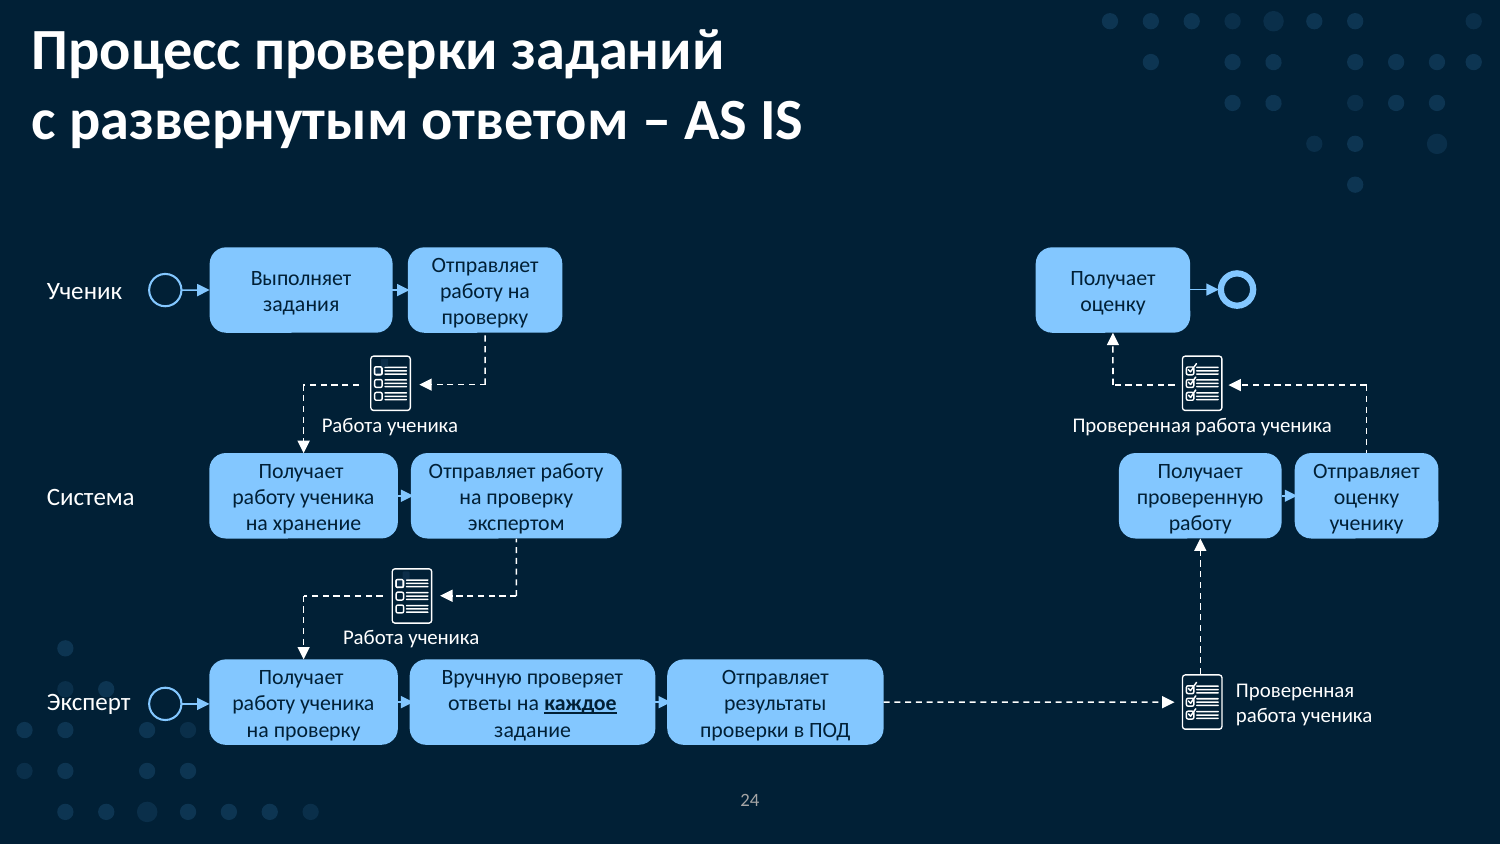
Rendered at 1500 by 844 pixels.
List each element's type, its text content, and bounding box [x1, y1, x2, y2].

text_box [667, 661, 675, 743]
text_box Ученик [31, 267, 139, 313]
text_box [1220, 273, 1254, 306]
text_box Отправляет оценку ученику [1294, 453, 1439, 539]
slide_number ‹#› [675, 313, 825, 818]
text_box Проверенная работа ученика [1056, 404, 1348, 445]
text_box Получает проверенную работу [1118, 453, 1282, 539]
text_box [369, 355, 412, 412]
text_box Отправляет работу на проверку экспертом [410, 453, 622, 539]
text_box Система [31, 473, 151, 518]
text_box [1181, 355, 1223, 412]
text_box Отправляет работу на проверку [407, 247, 563, 333]
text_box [391, 567, 433, 625]
text_box Эксперт [31, 678, 147, 724]
text_box Получает оценку [1035, 247, 1191, 333]
text_box Отправляет результаты проверки в ПОД [825, 659, 884, 745]
text_box Работа ученика [328, 616, 496, 657]
text_box [149, 687, 182, 721]
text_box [1181, 673, 1223, 731]
text_box Выполняет задания [209, 247, 393, 333]
text_box Получает работу ученика на проверку [209, 659, 398, 745]
text_box Вручную проверяет ответы на каждое задание [409, 659, 656, 745]
text_box Проверенная работа ученика [1220, 669, 1389, 735]
text_box Работа ученика [309, 403, 475, 444]
text_box Процесс проверки заданий с развернутым ответом – AS IS [16, 3, 1281, 159]
text_box Получает работу ученика на хранение [209, 453, 398, 539]
text_box [149, 273, 182, 307]
